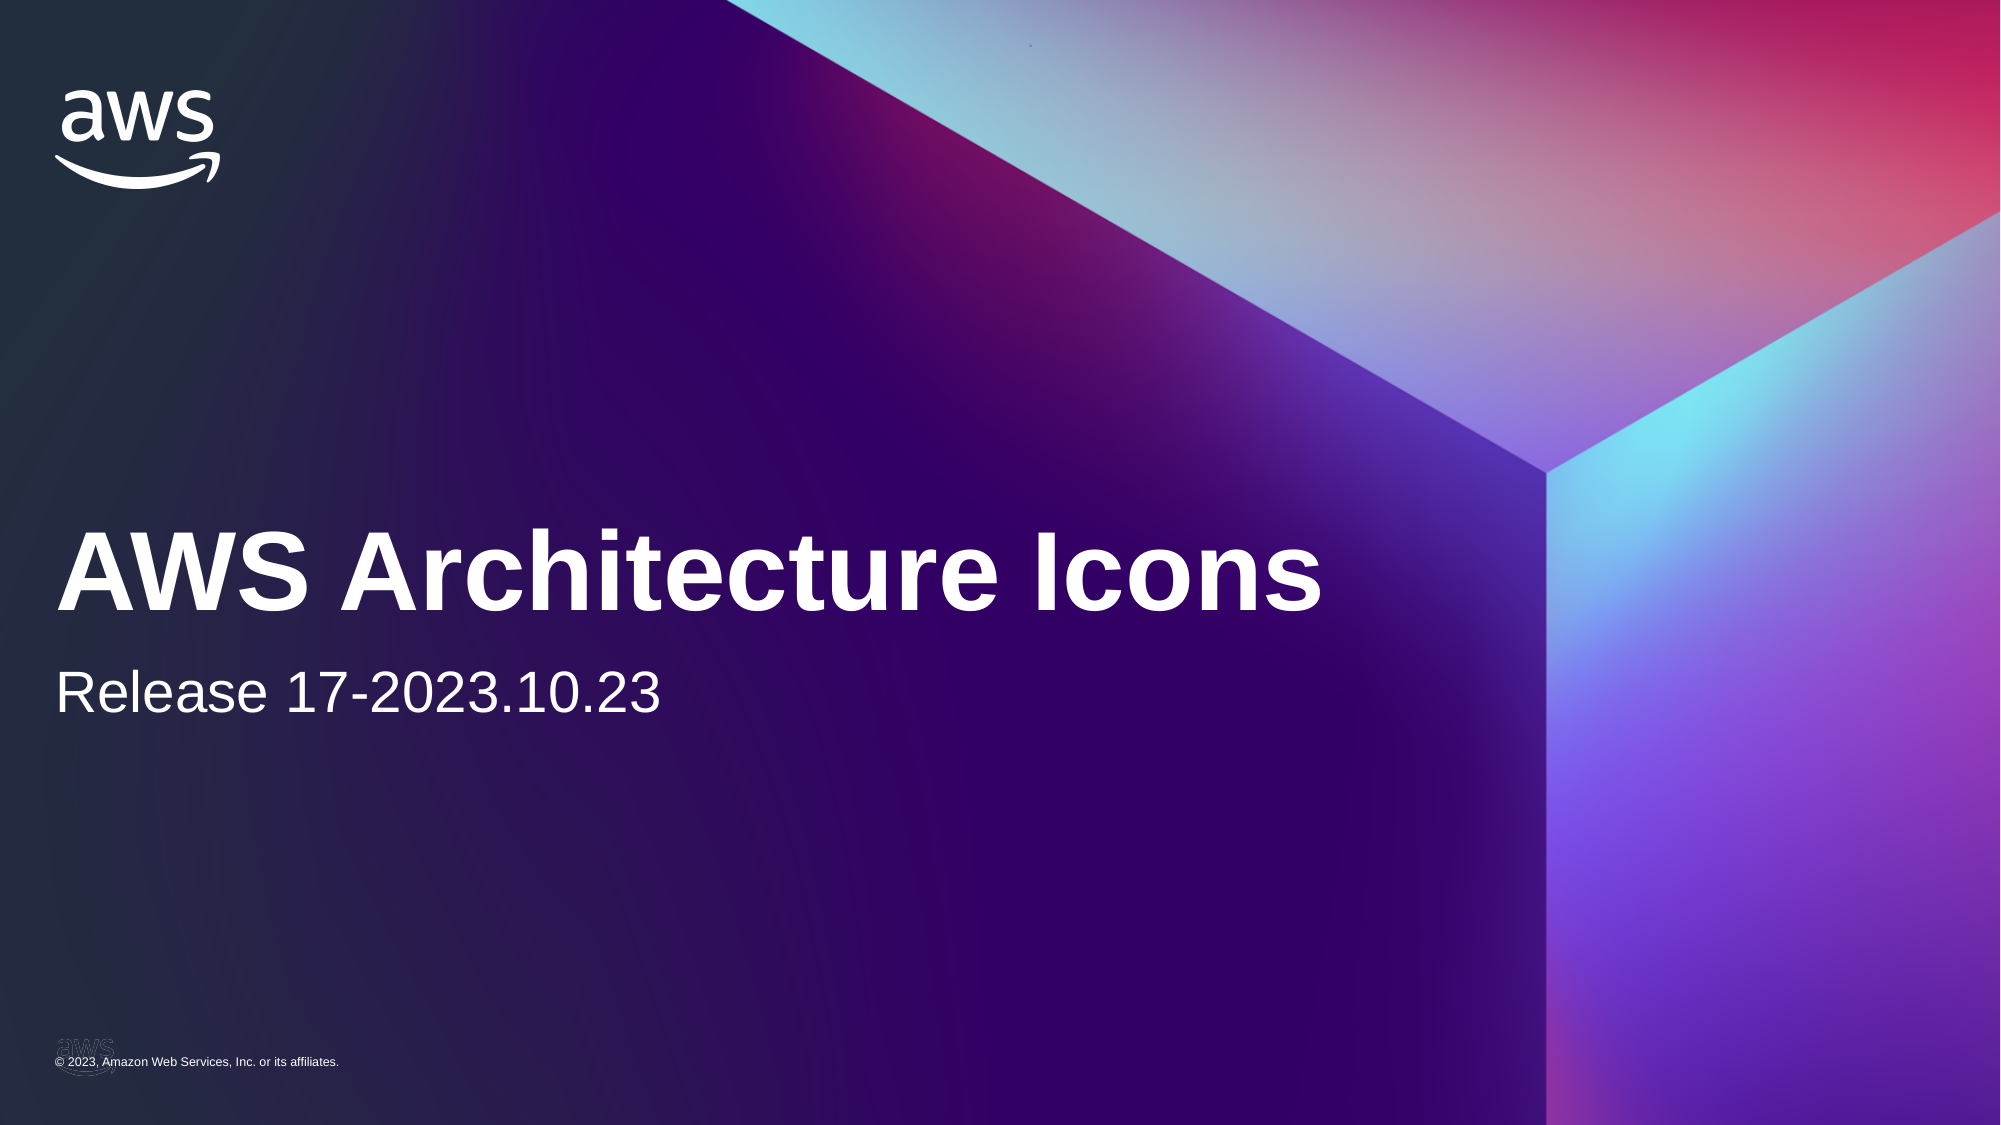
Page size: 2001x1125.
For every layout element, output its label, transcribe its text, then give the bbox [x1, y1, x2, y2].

footer © 2023, Amazon Web Services, Inc. or its affiliates. [55, 1031, 778, 1092]
picture [0, 0, 2001, 1125]
title AWS Architecture Icons [55, 504, 1396, 643]
subtitle Release 17-2023.10.23 [55, 646, 1396, 733]
